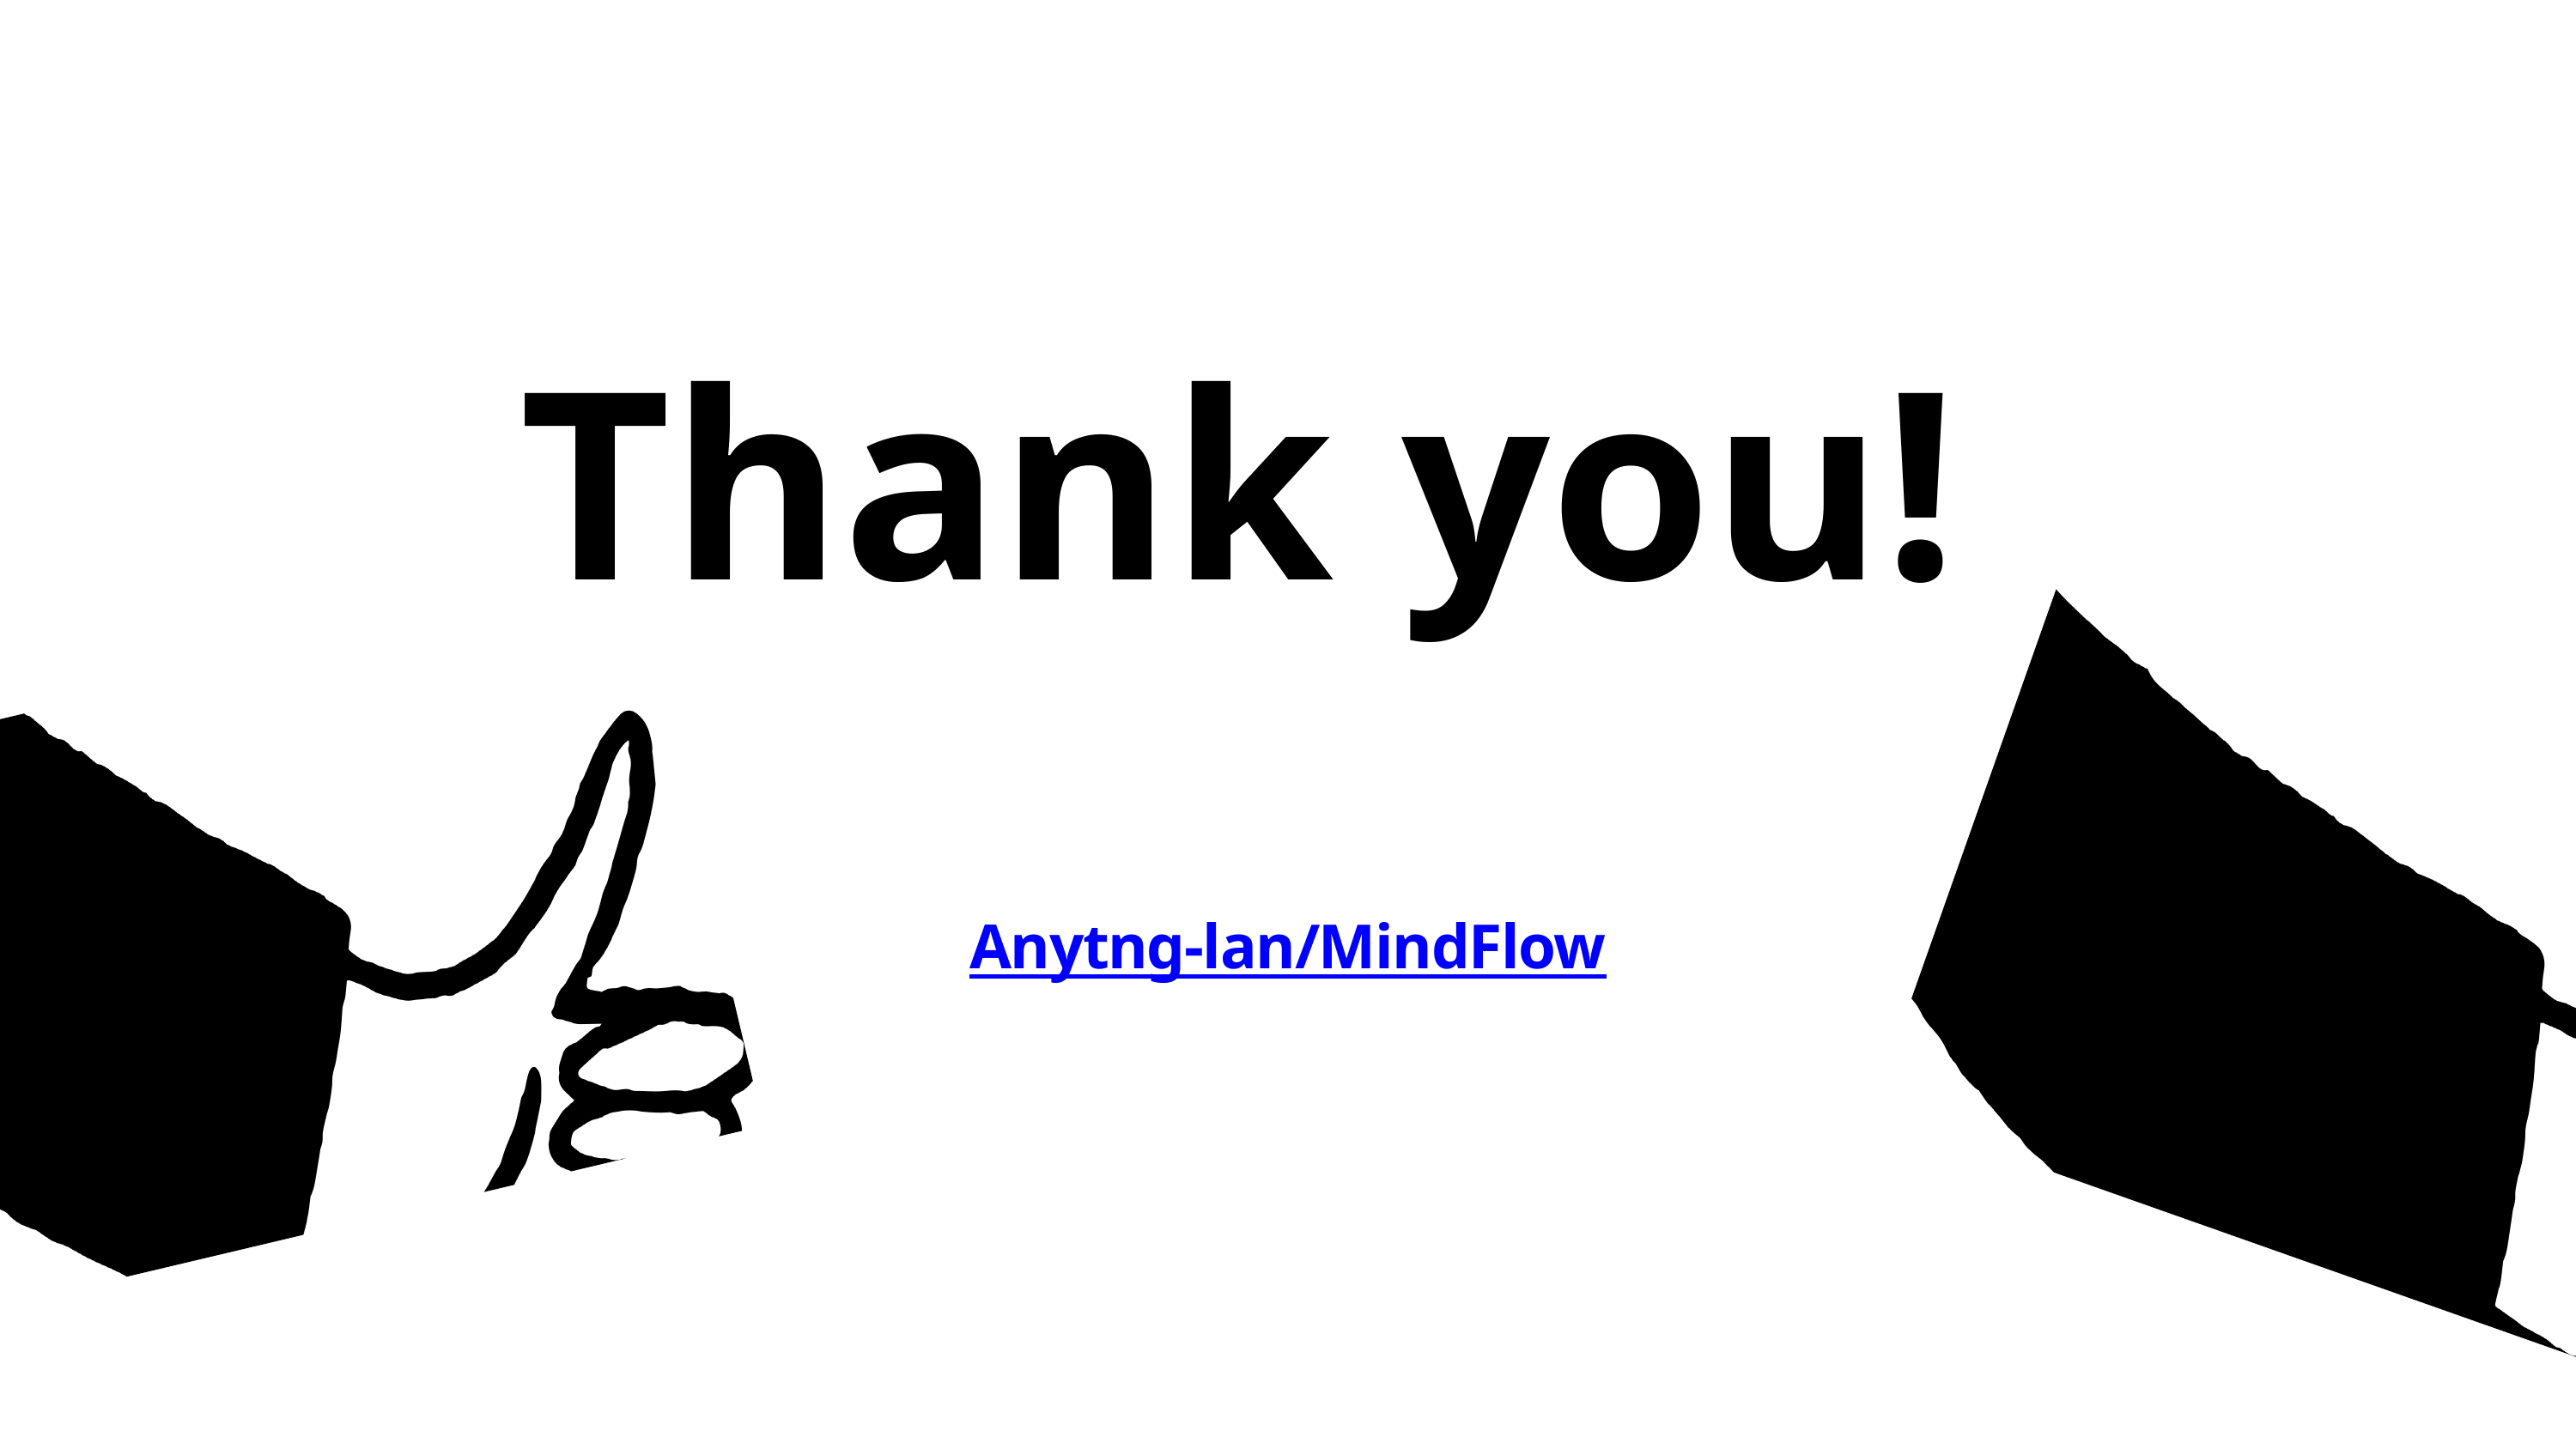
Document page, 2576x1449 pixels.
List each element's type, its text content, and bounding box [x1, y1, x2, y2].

text_box Thank you! [519, 404, 2057, 633]
text_box [1872, 569, 2576, 1357]
text_box Anytng-lan/MindFlow [824, 930, 1752, 991]
text_box [0, 596, 764, 1307]
